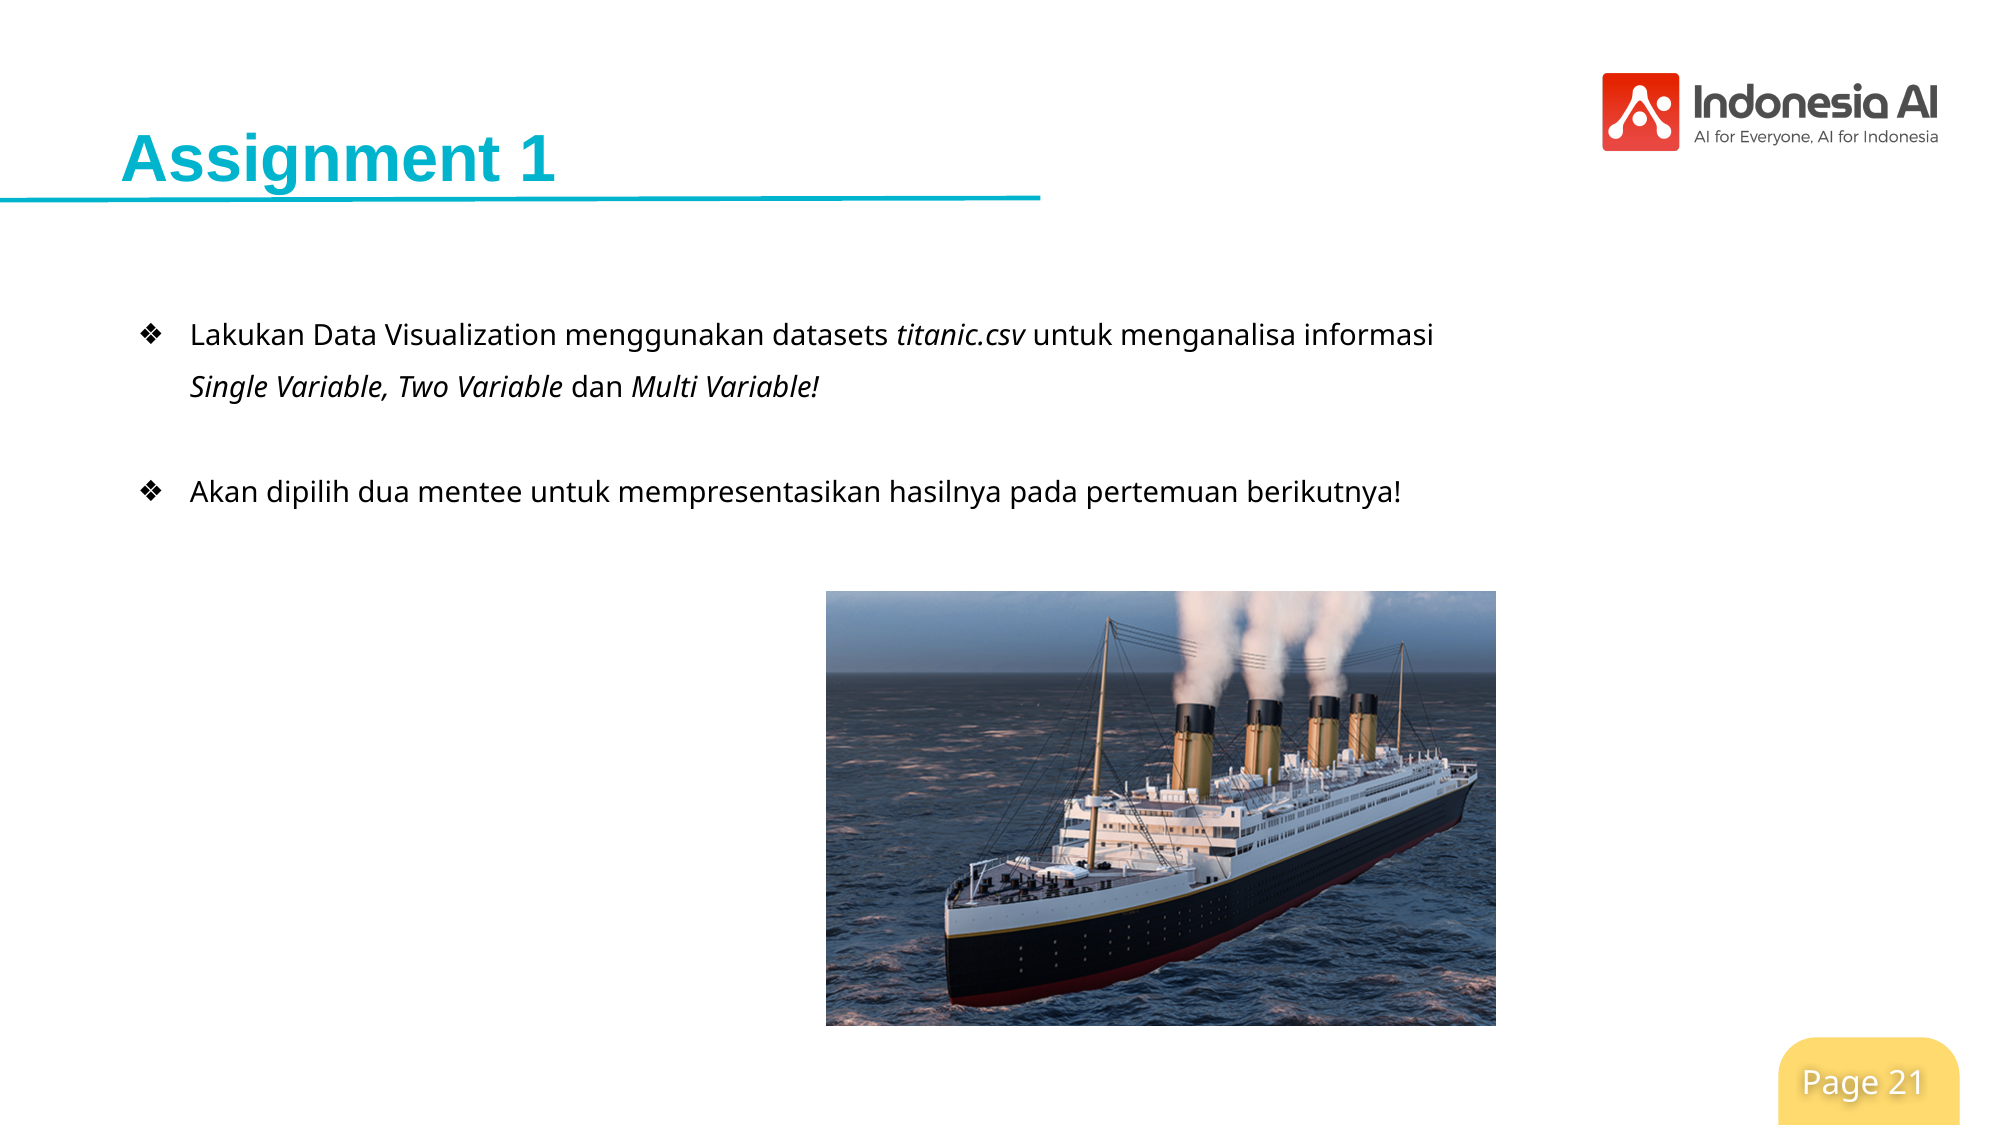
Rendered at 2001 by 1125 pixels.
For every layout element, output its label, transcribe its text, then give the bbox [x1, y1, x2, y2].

text_box Page 21 [1781, 1041, 1993, 1121]
text_box Lakukan Data Visualization menggunakan datasets titanic.csv untuk menganalisa informasi Single Variable, Two Variable dan Multi Variable! Akan dipilih dua mentee untuk mempresentasikan hasilnya pada pertemuan berikutnya! [99, 290, 1519, 516]
picture [826, 590, 1496, 1027]
picture [1587, 59, 1953, 166]
text_box Assignment 1 [99, 95, 1339, 216]
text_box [0, 197, 1041, 201]
